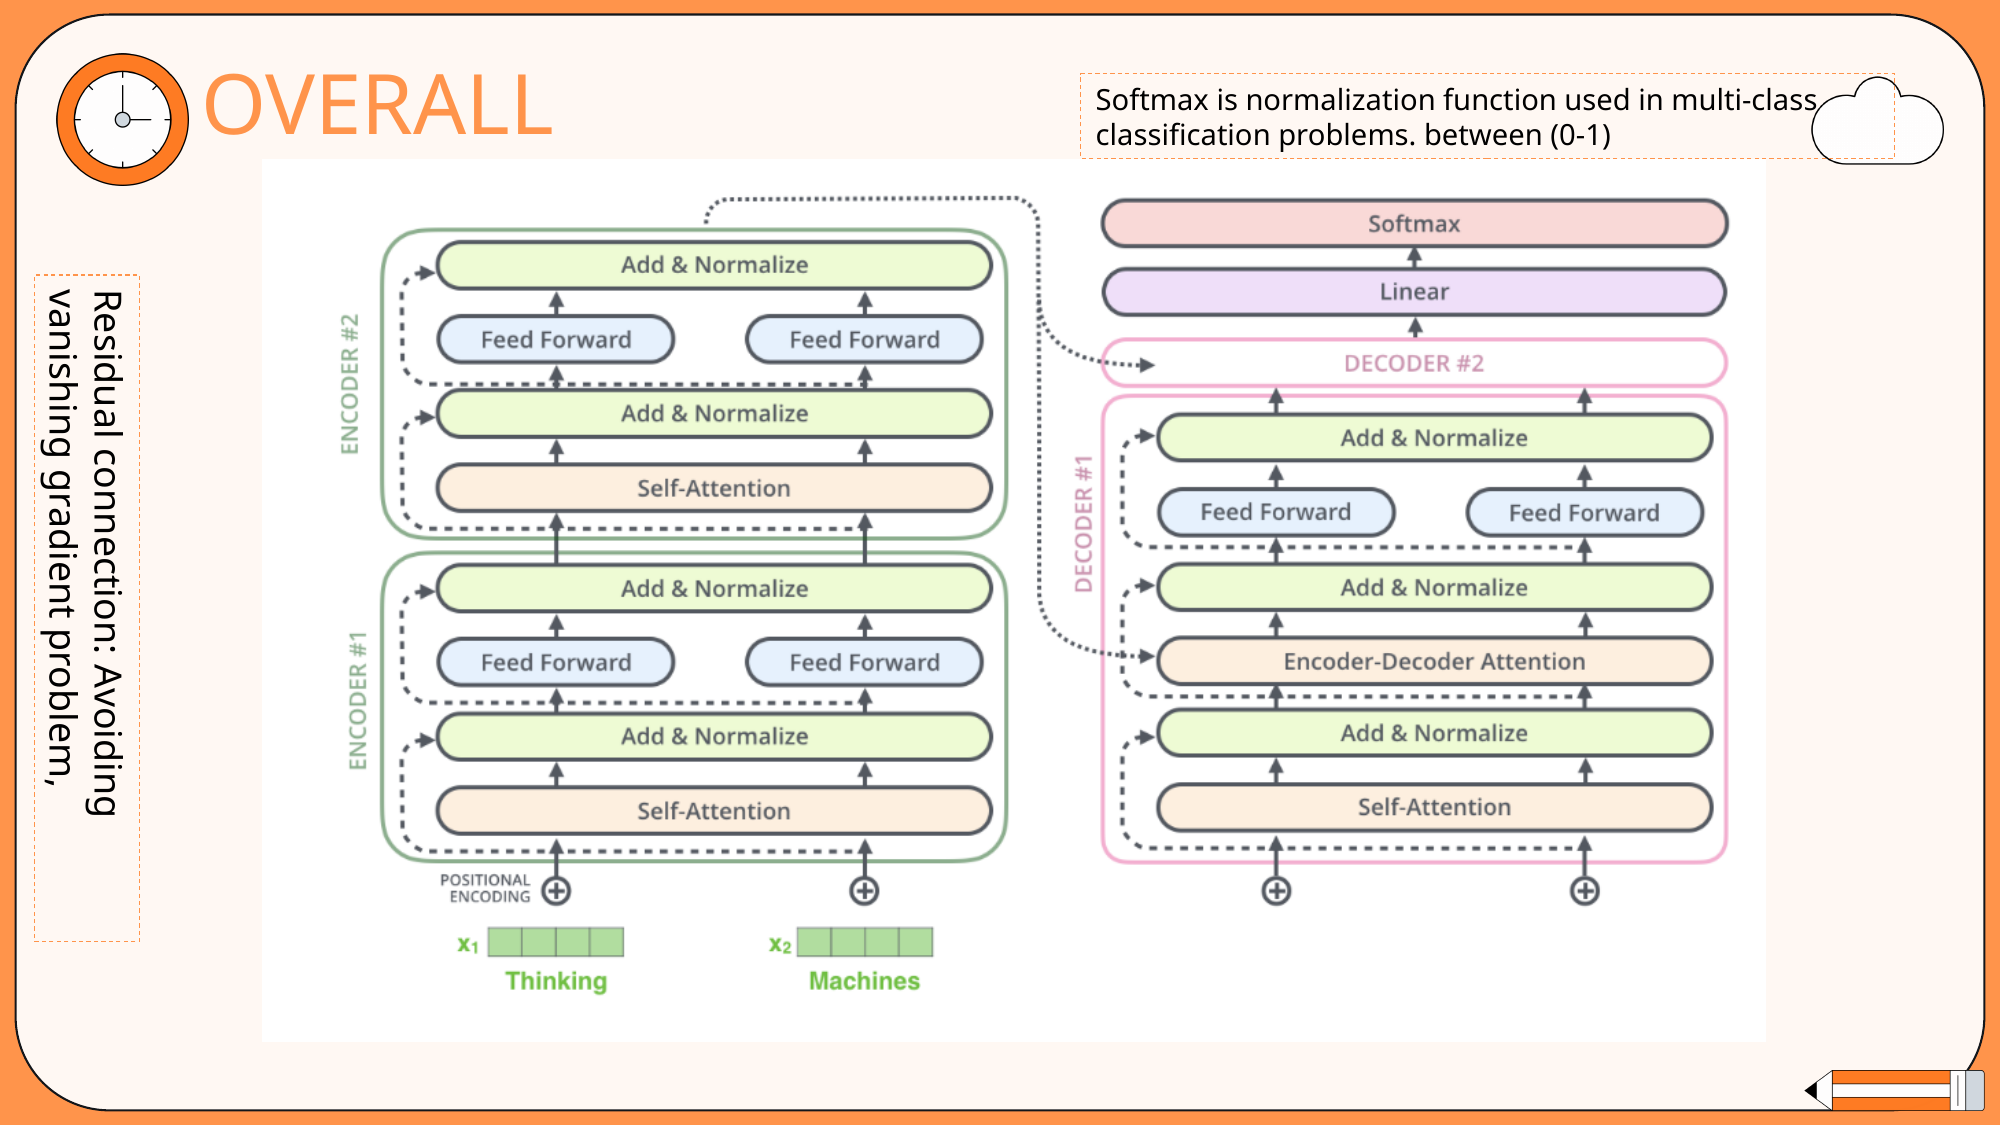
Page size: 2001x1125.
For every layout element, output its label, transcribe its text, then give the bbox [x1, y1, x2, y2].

text_box Softmax is normalization function used in multi-class classification problems. between (0-1) [1080, 73, 1895, 159]
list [262, 159, 1766, 1042]
picture [1811, 76, 1944, 165]
picture [1804, 1070, 1985, 1111]
picture [56, 53, 189, 186]
text_box Residual connection: Avoiding vanishing gradient problem, [34, 275, 140, 942]
text_box OVERALL [186, 43, 1006, 159]
